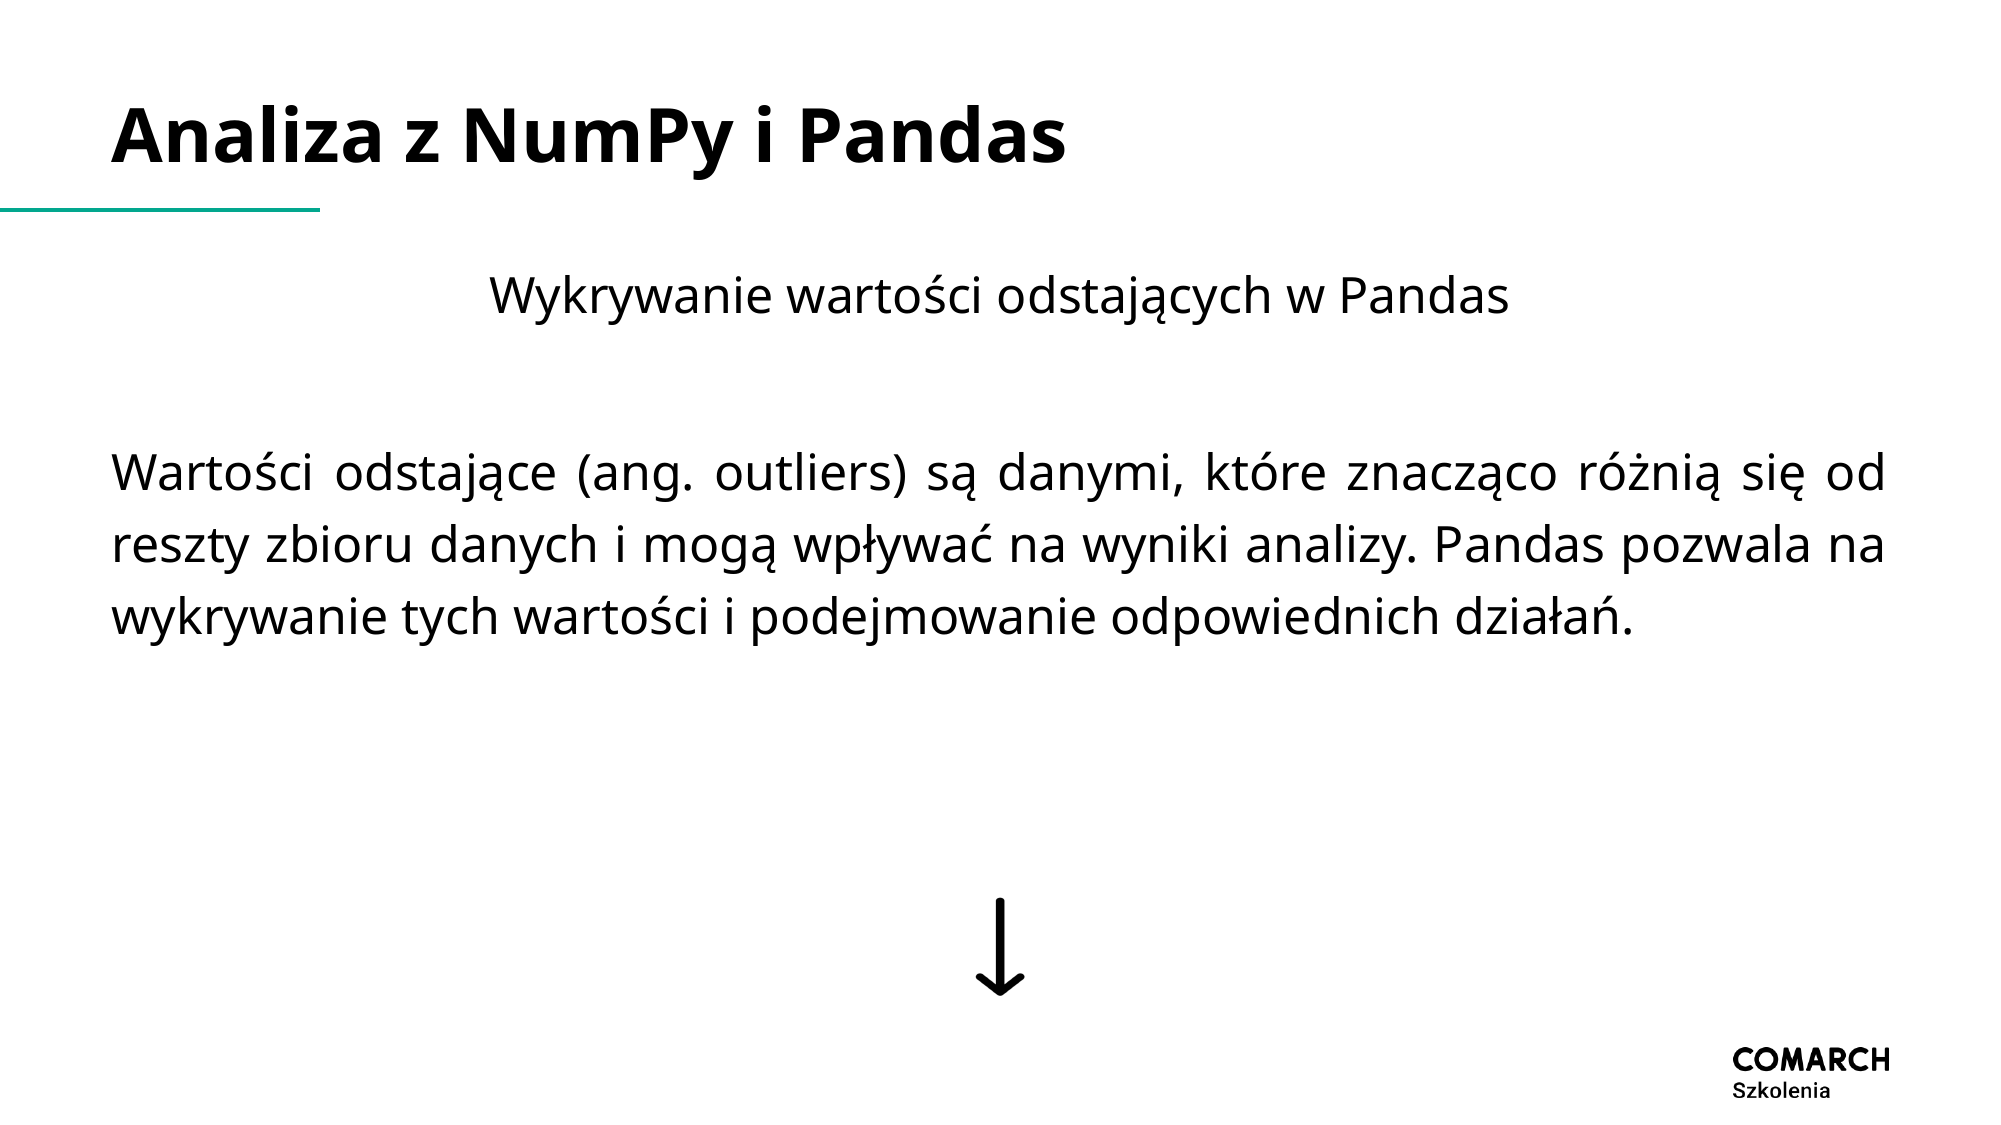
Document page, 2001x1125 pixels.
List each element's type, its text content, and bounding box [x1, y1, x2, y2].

picture [1733, 1047, 1889, 1098]
title Analiza z NumPy i Pandas [111, 0, 1889, 185]
picture [932, 878, 1069, 1015]
list Wykrywanie wartości odstających w Pandas Wartości odstające (ang. outliers) są danymi, które znacząco różnią się od reszty zbioru danych i mogą wpływać na wyniki analizy. Pandas pozwala na wykrywanie tych wartości i podejmowanie odpowiednich działań. [111, 243, 1889, 1000]
